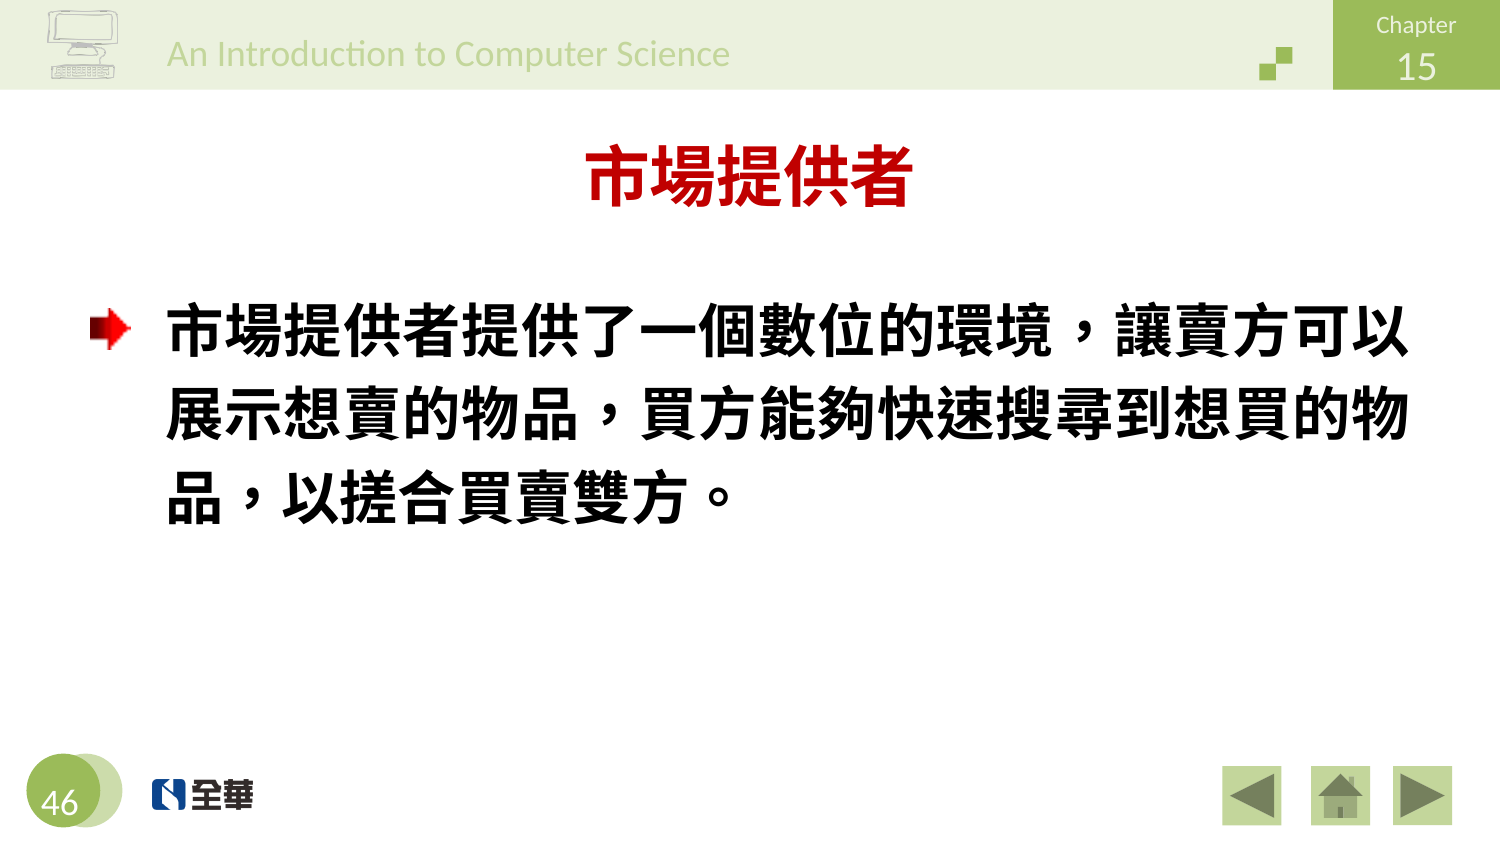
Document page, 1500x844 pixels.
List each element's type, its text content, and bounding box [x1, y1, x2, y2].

list 市場提供者提供了一個數位的環境，讓賣方可以展示想賣的物品，買方能夠快速搜尋到想買的物品，以搓合買賣雙方。 [75, 272, 1425, 754]
title 市場提供者 [75, 104, 1425, 245]
picture [47, 10, 118, 79]
picture [152, 779, 253, 810]
picture [90, 308, 131, 350]
